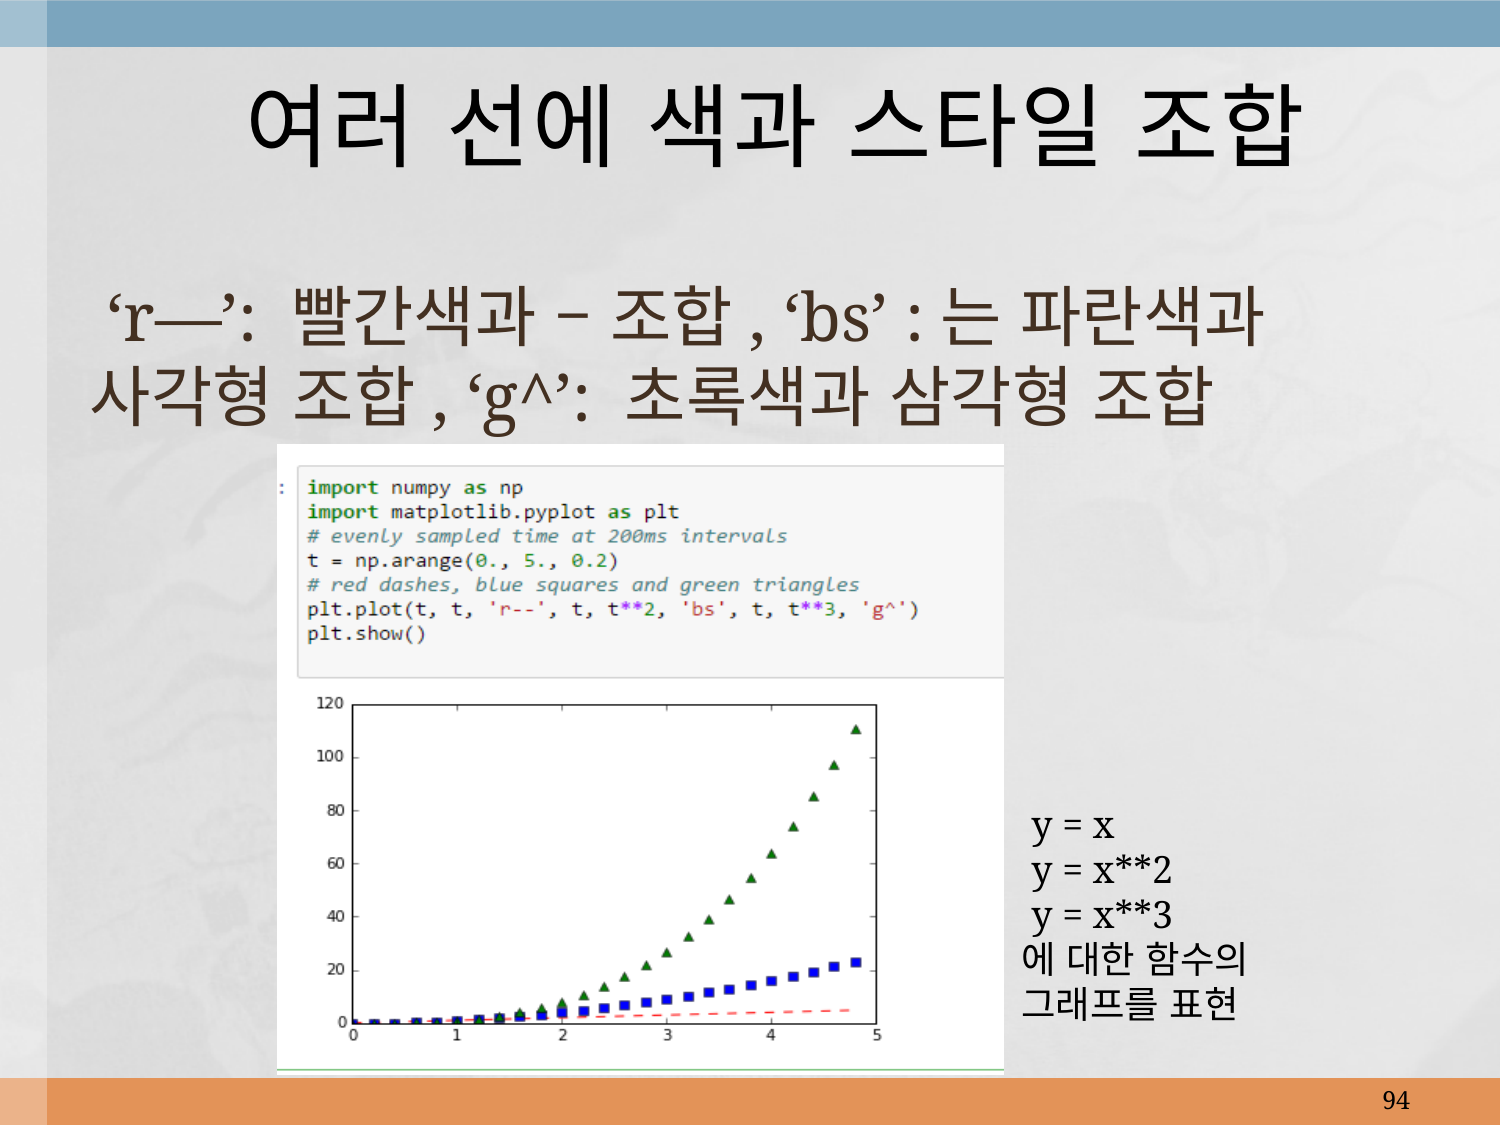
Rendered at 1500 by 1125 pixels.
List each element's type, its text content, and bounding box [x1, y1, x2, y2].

list ‘r—’: 빨간색과 – 조합, ‘bs’ :는 파란색과 사각형 조합, ‘g^’: 초록색과 삼각형 조합 [75, 267, 1425, 539]
picture [277, 444, 1005, 1075]
title 여러 선에 색과 스타일 조합 [49, 46, 1454, 202]
text_box y = x y = x**2 y = x**3 에 대한 함수의 그래프를 표현 [1006, 793, 1291, 1034]
slide_number 94 [1074, 1078, 1425, 1125]
